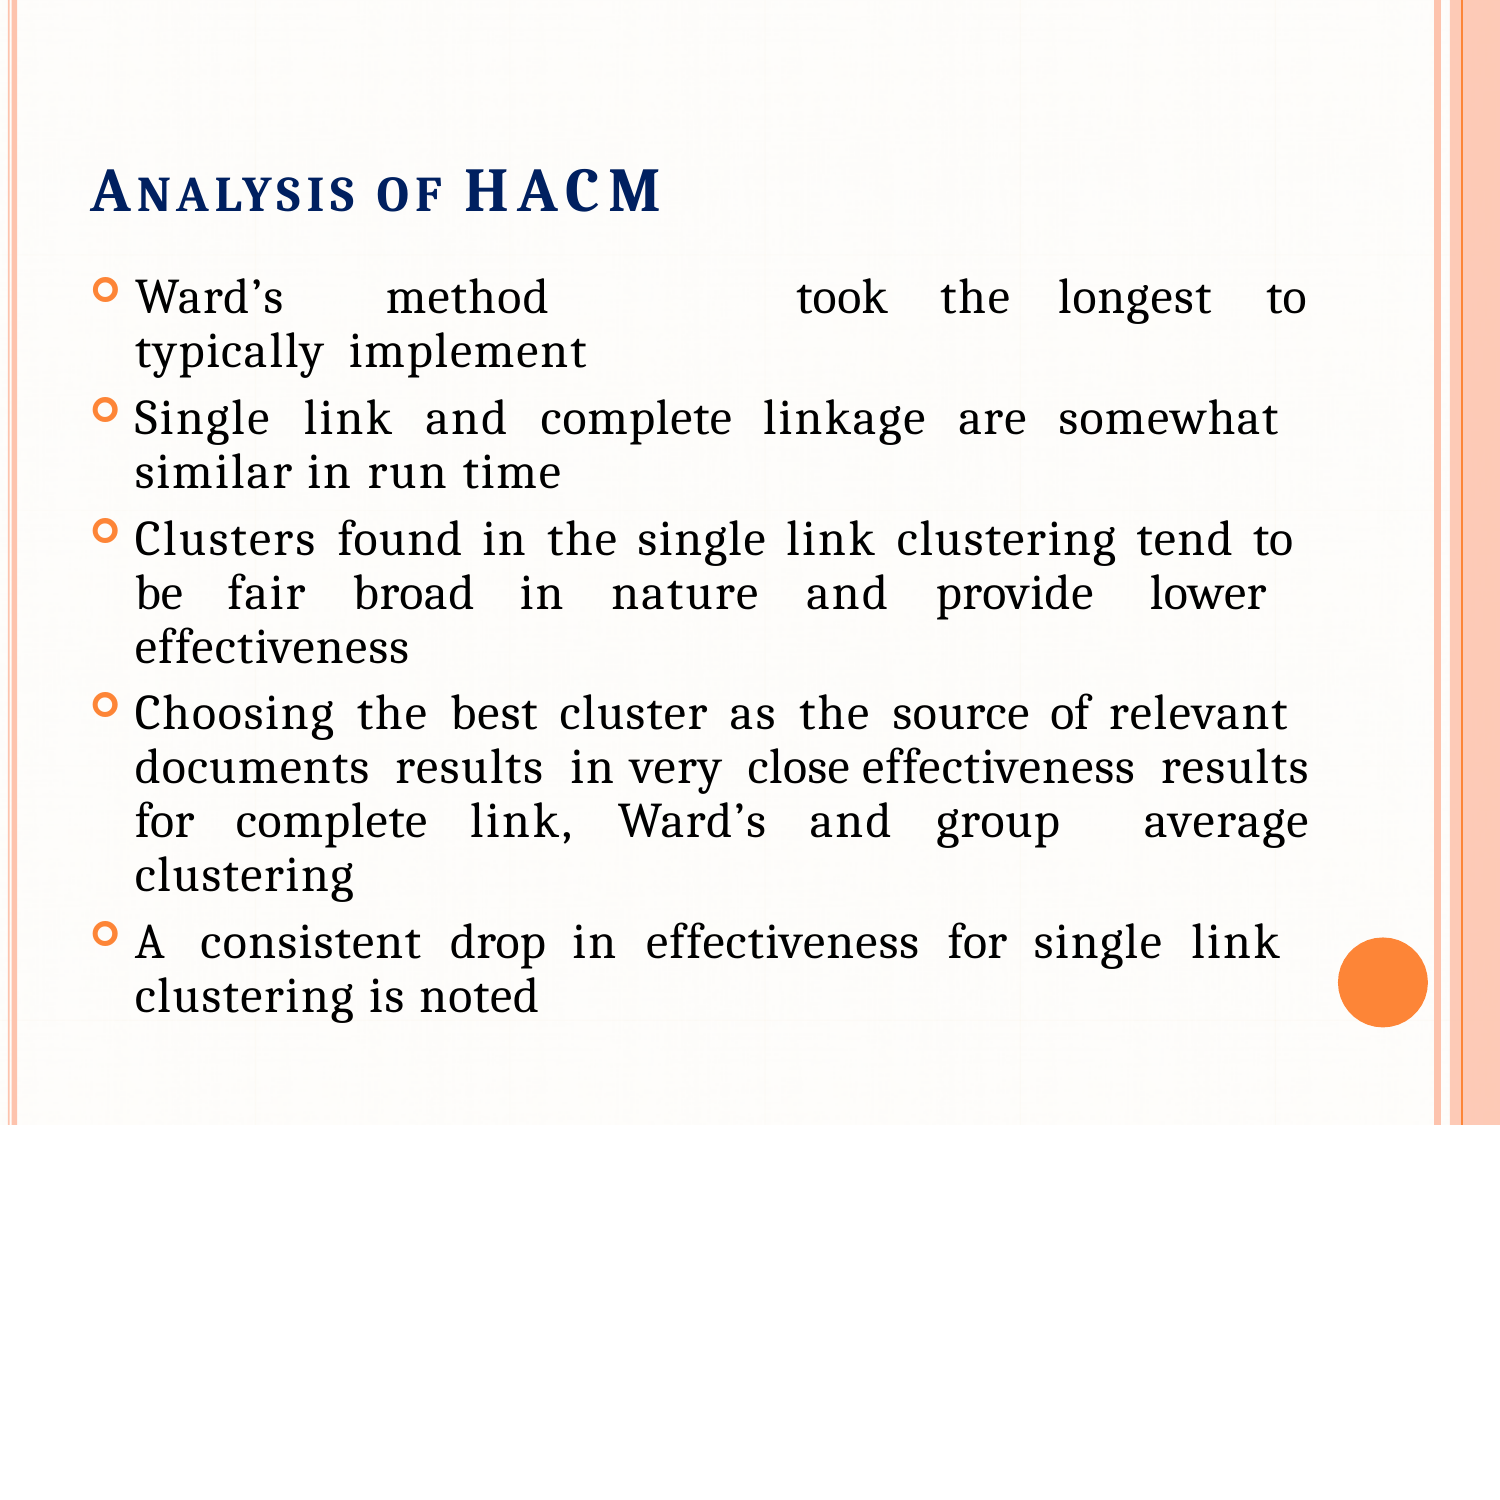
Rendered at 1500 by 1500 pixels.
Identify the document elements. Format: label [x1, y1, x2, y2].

text_box [0, 0, 1500, 1126]
